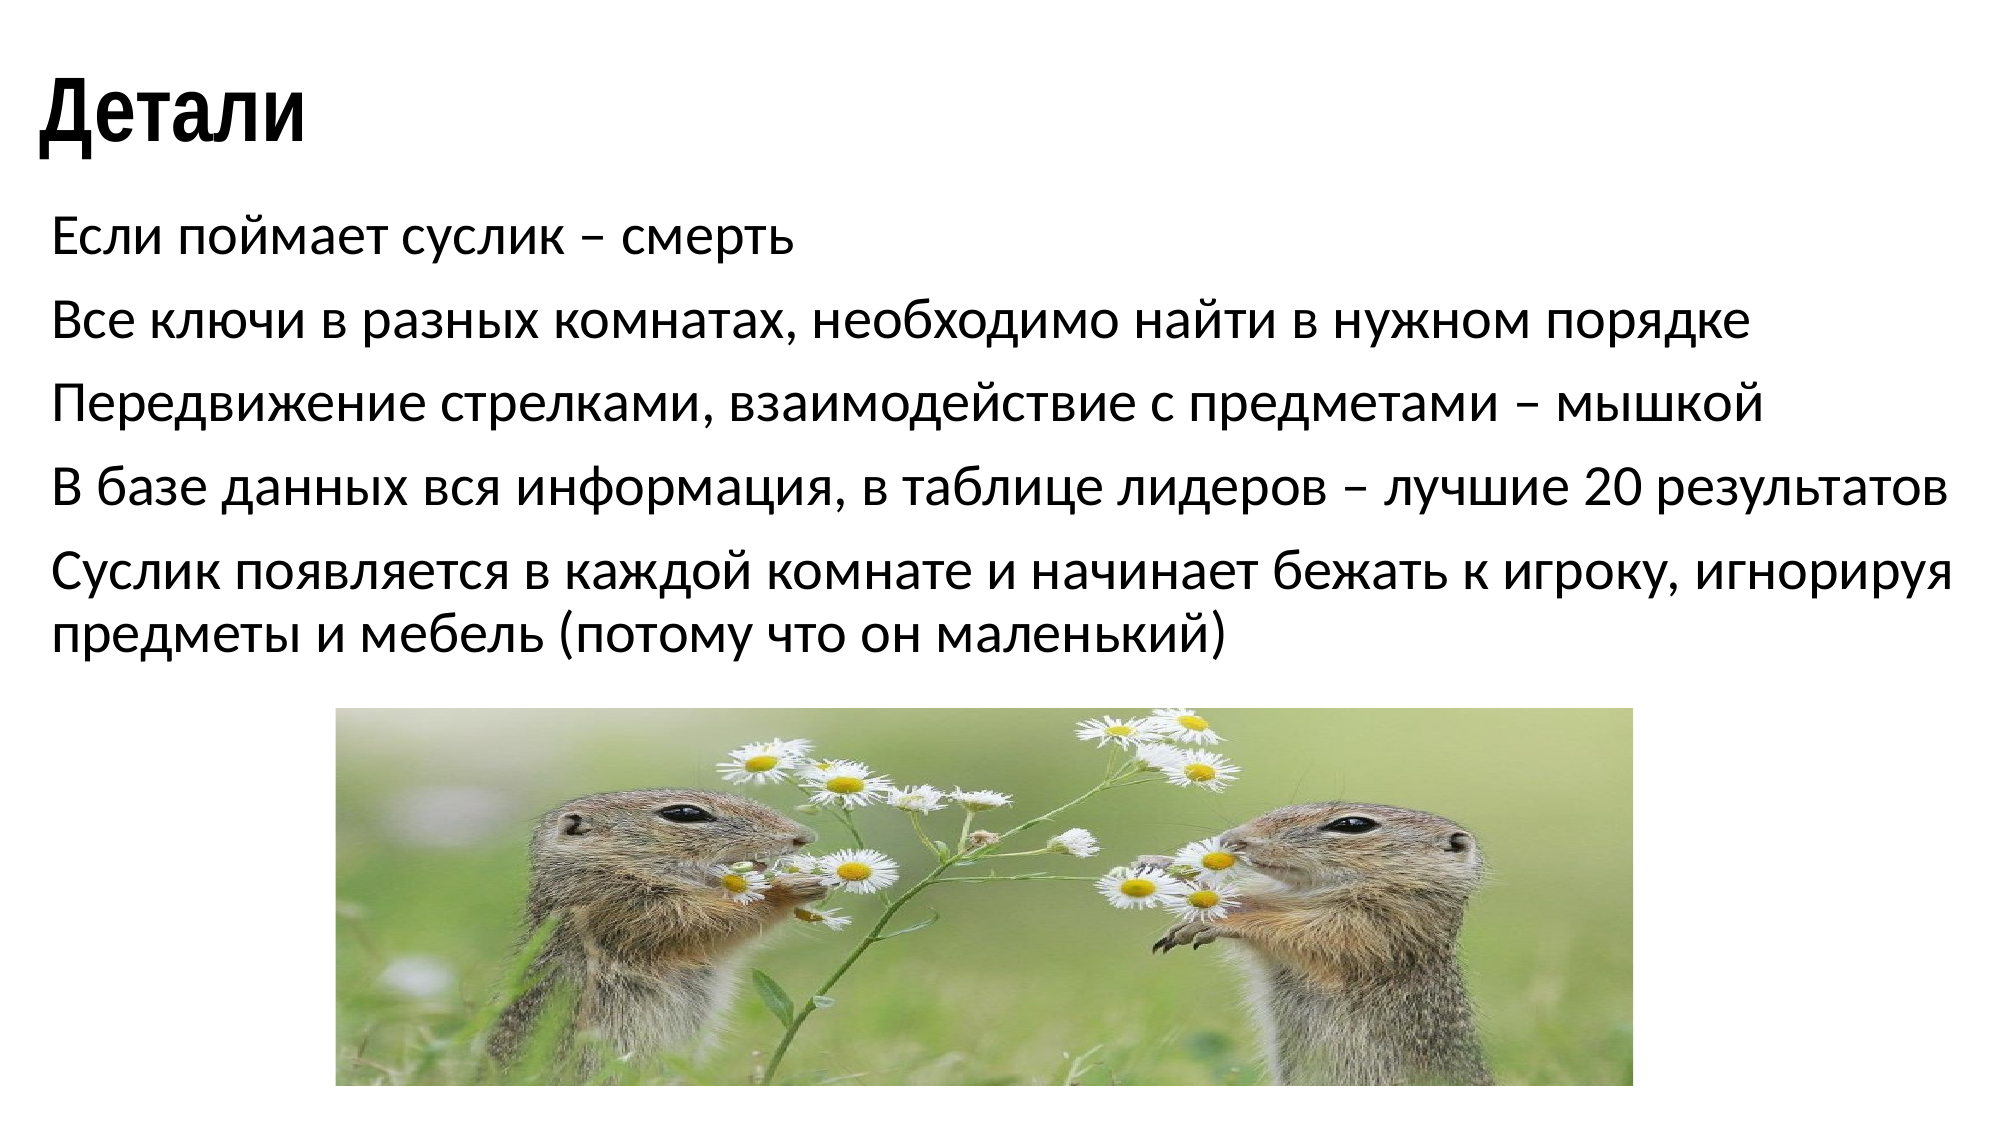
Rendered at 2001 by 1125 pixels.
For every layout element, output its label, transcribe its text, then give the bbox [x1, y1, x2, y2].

list Если поймает суслик – смерть Все ключи в разных комнатах, необходимо найти в нужном порядке Передвижение стрелками, взаимодействие с предметами – мышкой В базе данных вся информация, в таблице лидеров – лучшие 20 результатов Суслик появляется в каждой комнате и начинает бежать к игроку, игнорируя предметы и мебель (потому что он маленький) [36, 196, 2000, 693]
picture [335, 707, 1634, 1086]
title Детали [24, 26, 336, 197]
